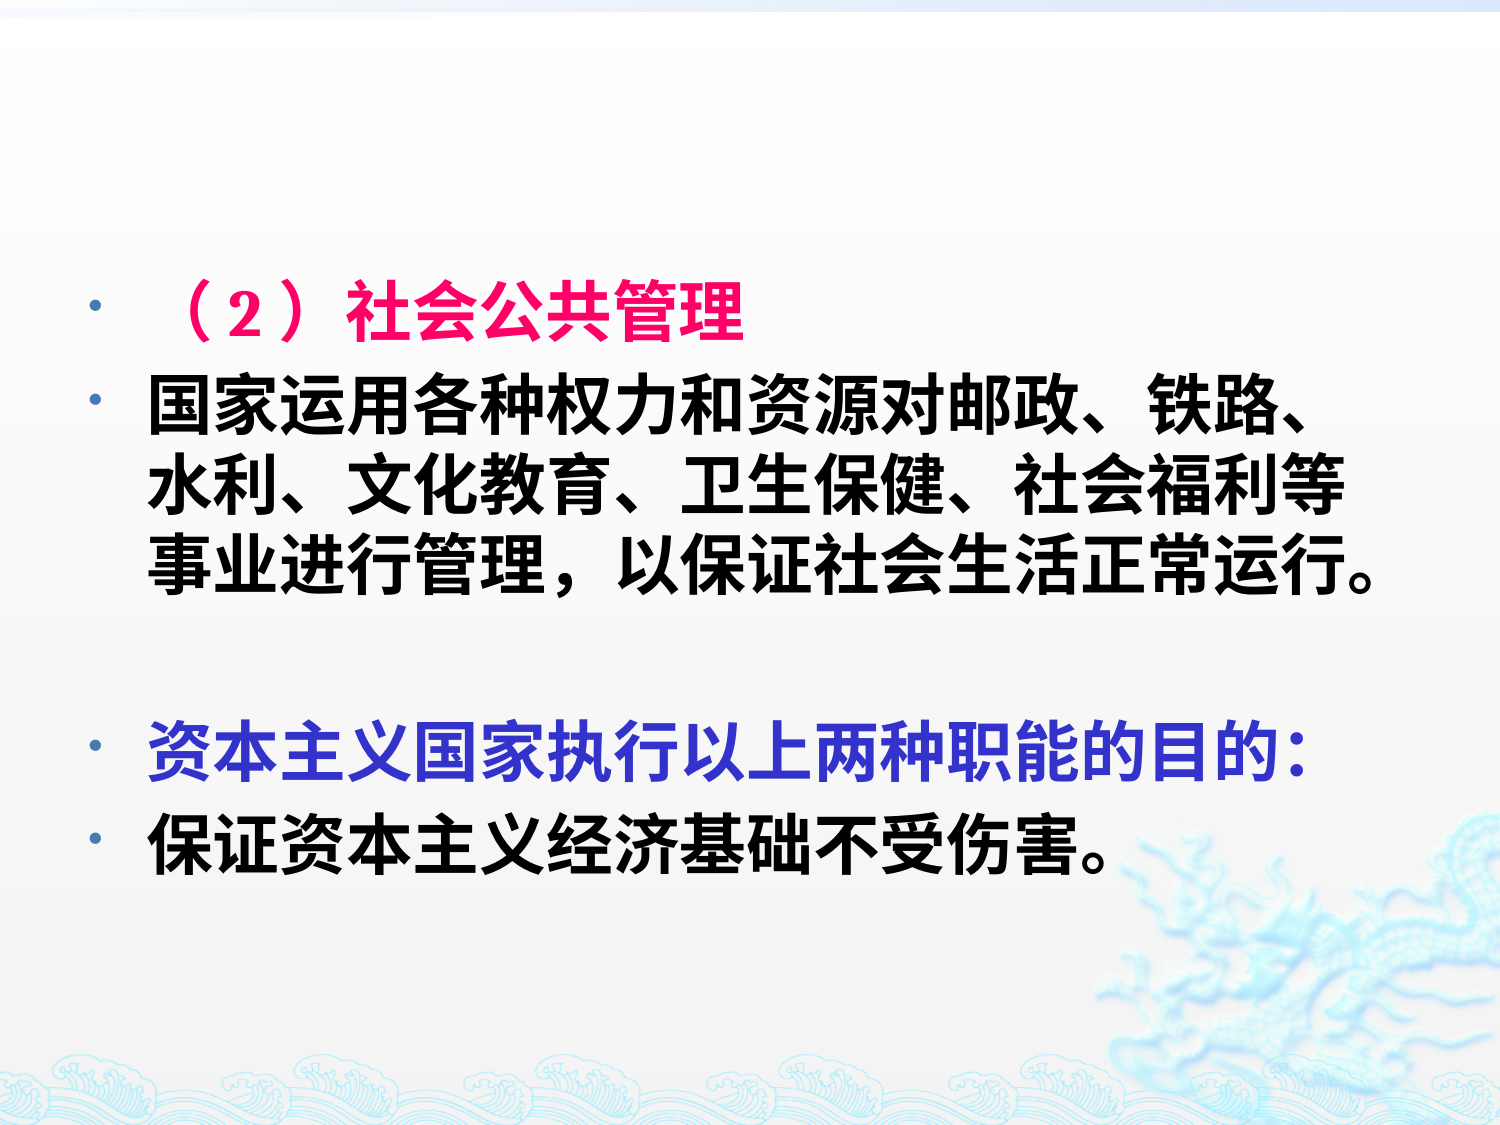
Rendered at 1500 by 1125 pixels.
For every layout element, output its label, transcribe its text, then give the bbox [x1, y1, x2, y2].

list （2）社会公共管理 国家运用各种权力和资源对邮政、铁路、水利、文化教育、卫生保健、社会福利等事业进行管理，以保证社会生活正常运行。 资本主义国家执行以上两种职能的目的： 保证资本主义经济基础不受伤害。 [75, 262, 1425, 1005]
